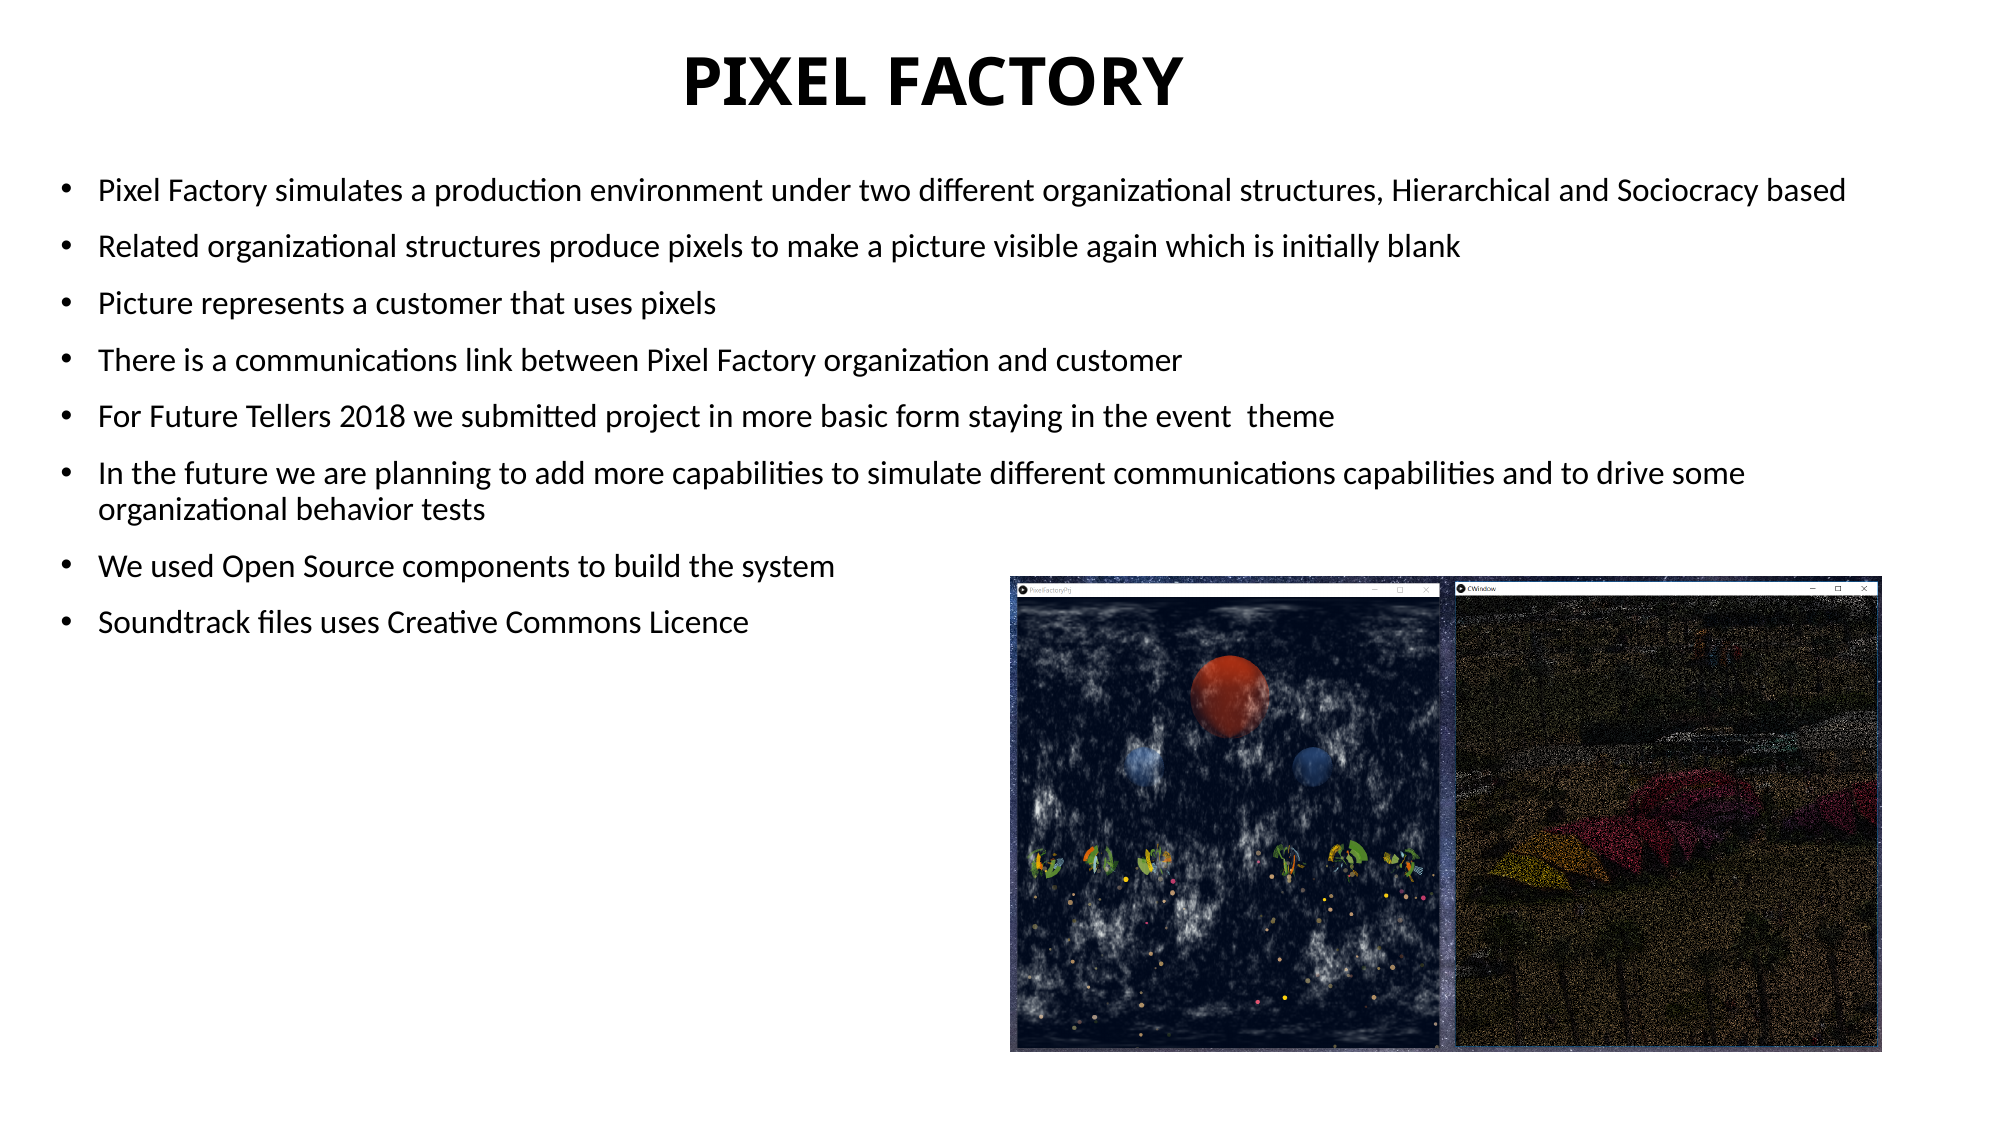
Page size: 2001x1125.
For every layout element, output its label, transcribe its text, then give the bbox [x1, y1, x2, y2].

picture [1010, 576, 1882, 1052]
text_box Pixel Factory simulates a production environment under two different organizational structures, Hierarchical and Sociocracy based Related organizational structures produce pixels to make a picture visible again which is initially blank Picture represents a customer that uses pixels There is a communications link between Pixel Factory organization and customer For Future Tellers 2018 we submitted project in more basic form staying in the event theme In the future we are planning to add more capabilities to simulate different communications capabilities and to drive some organizational behavior tests We used Open Source components to build the system Soundtrack files uses Creative Commons Licence [45, 165, 1899, 1024]
title PIXEL FACTORY [666, 0, 2000, 193]
